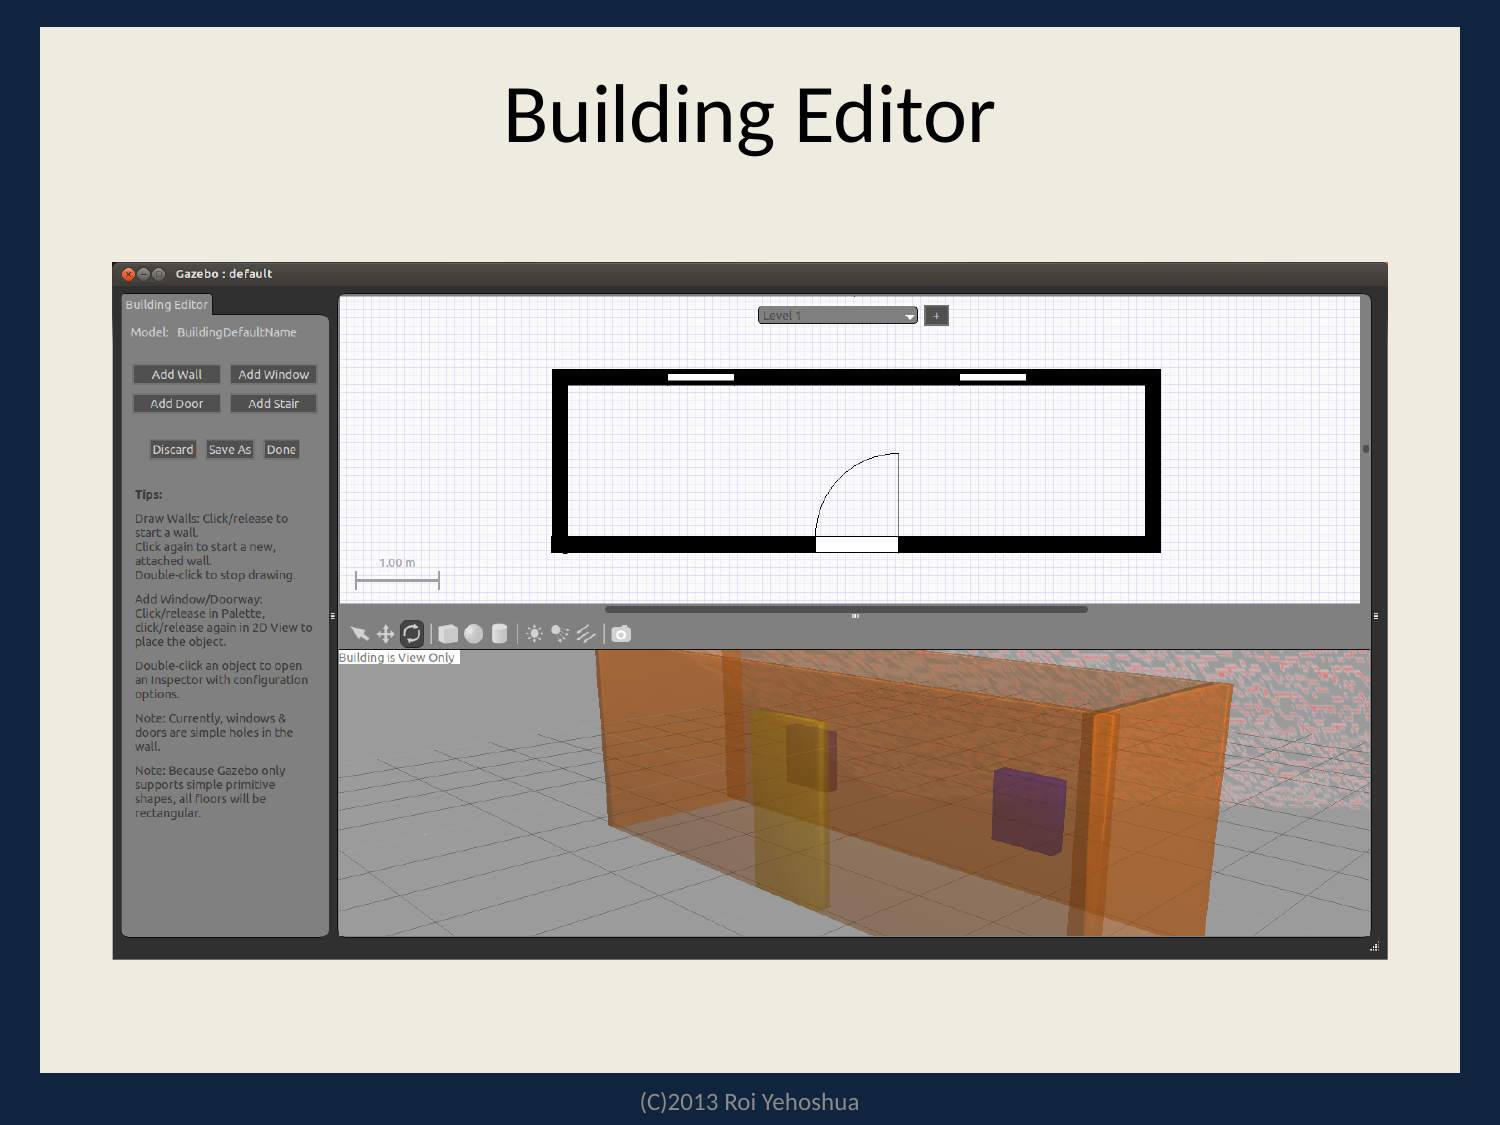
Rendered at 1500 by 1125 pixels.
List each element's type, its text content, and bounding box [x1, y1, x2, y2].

picture [112, 262, 1388, 960]
footer (C)2013 Roi Yehoshua [512, 1074, 988, 1125]
title Building Editor [37, 31, 1463, 188]
